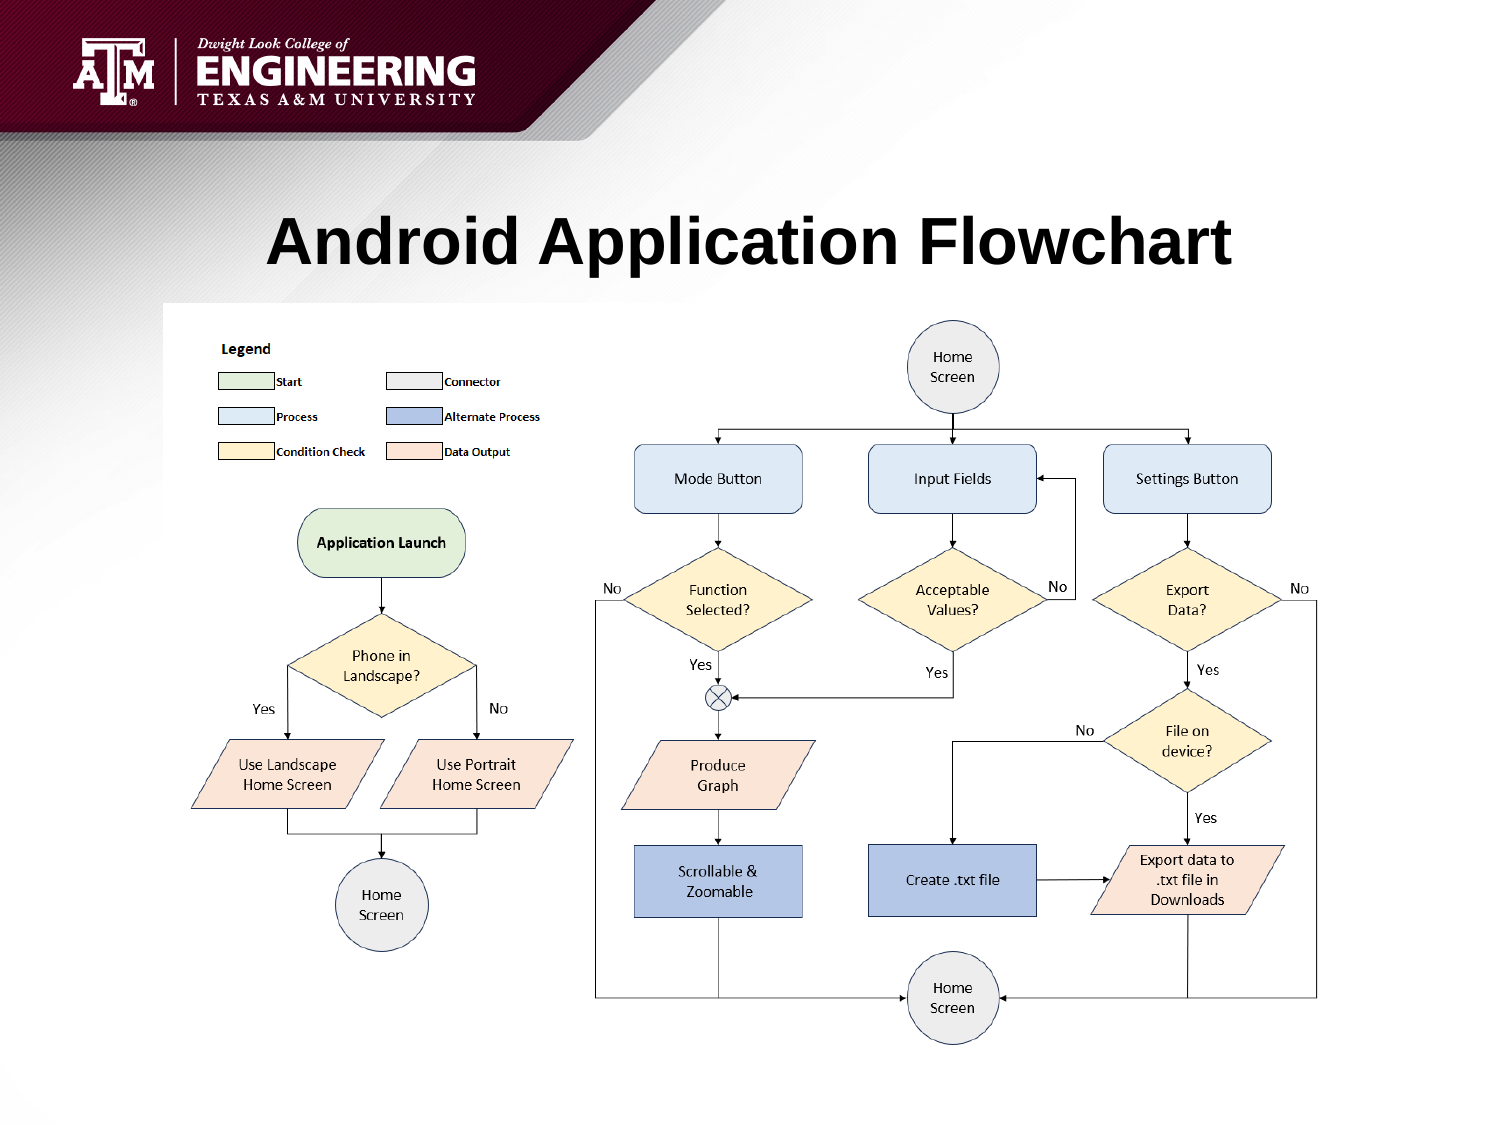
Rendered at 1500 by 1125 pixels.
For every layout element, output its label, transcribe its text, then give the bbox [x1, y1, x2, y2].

picture [0, 0, 1500, 1125]
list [162, 303, 1337, 1055]
title Android Application Flowchart [75, 172, 1425, 304]
